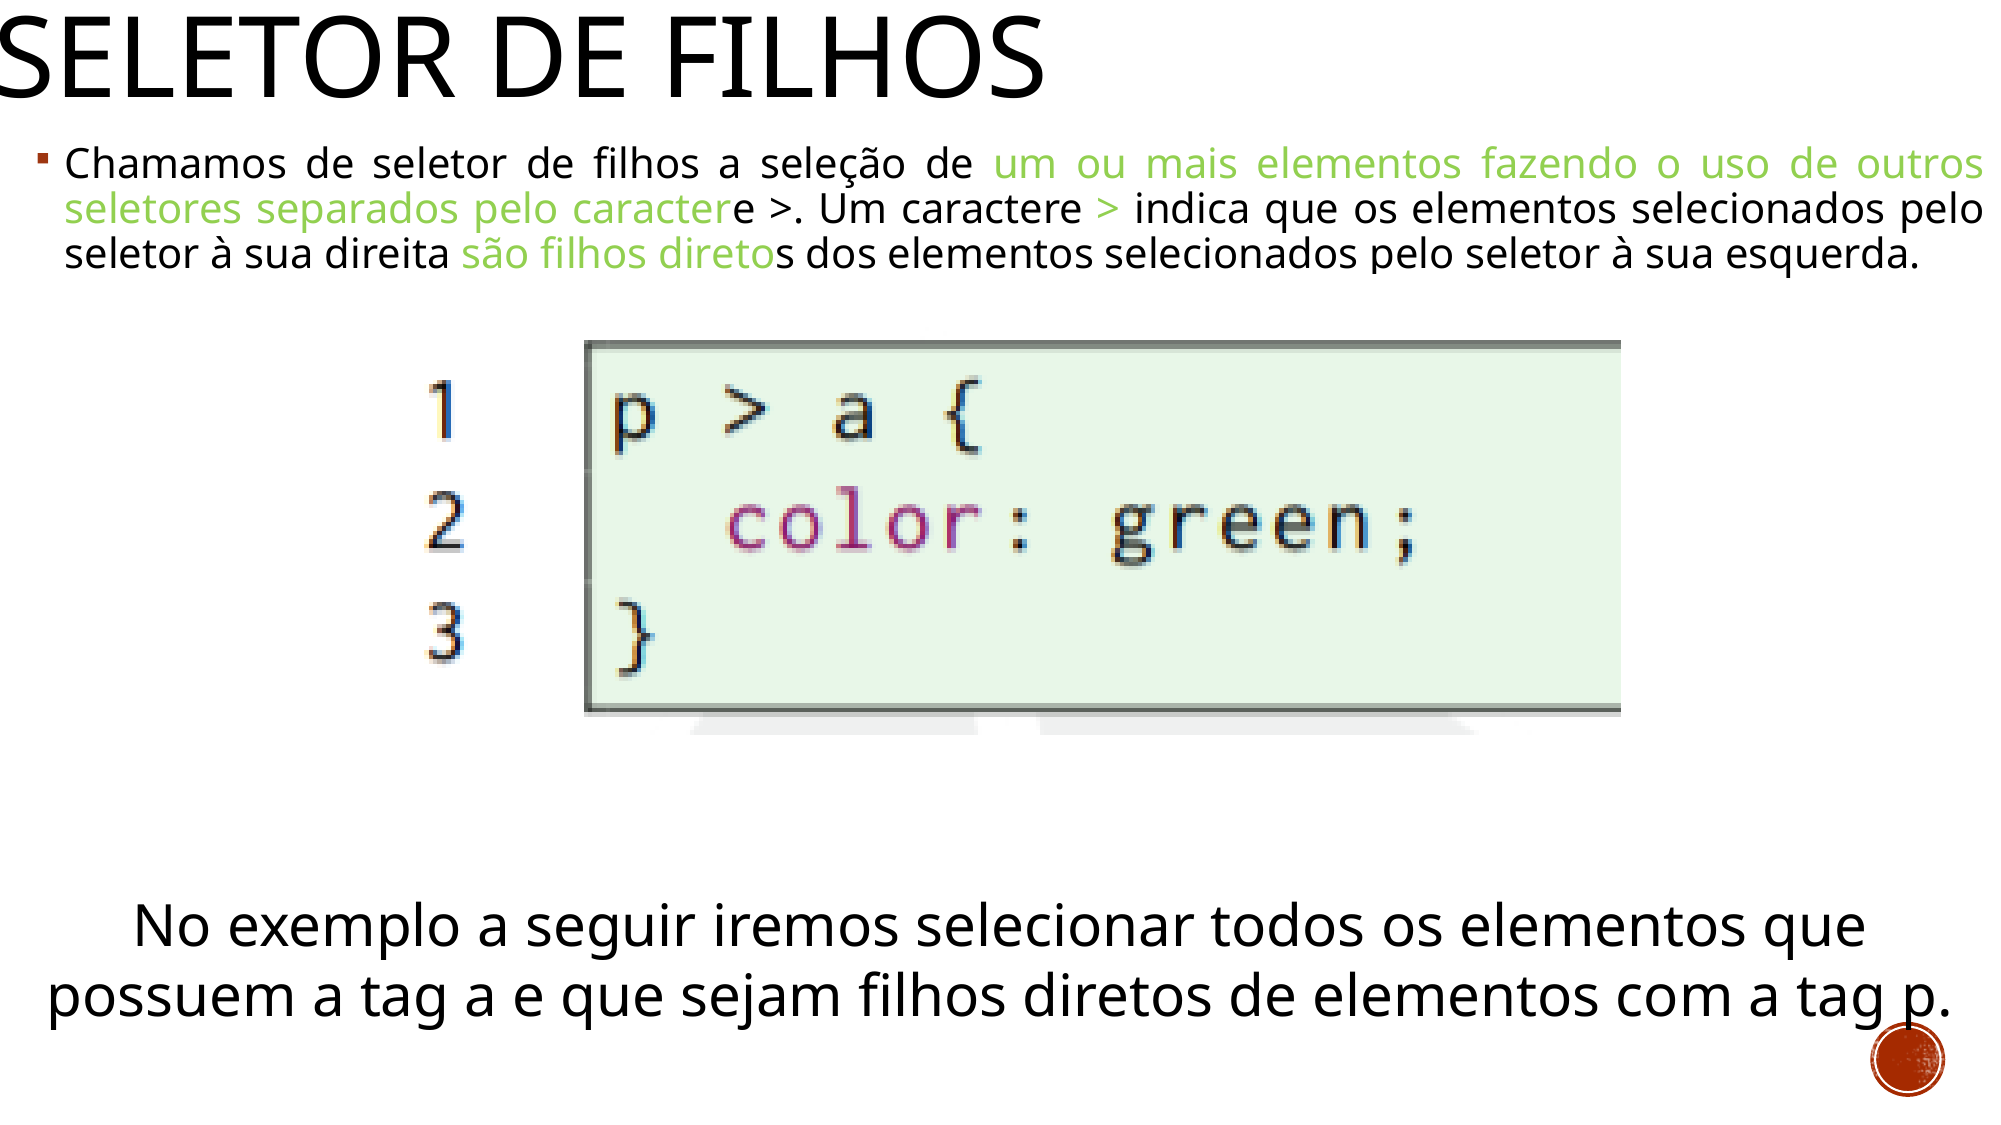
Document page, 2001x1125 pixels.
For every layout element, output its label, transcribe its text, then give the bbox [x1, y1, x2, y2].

picture [399, 274, 1621, 735]
list Chamamos de seletor de filhos a seleção de um ou mais elementos fazendo o uso de outros seletores separados pelo caractere >. Um caractere > indica que os elementos selecionados pelo seletor à sua direita são filhos diretos dos elementos selecionados pelo seletor à sua esquerda. [19, 135, 2000, 800]
text_box No exemplo a seguir iremos selecionar todos os elementos que possuem a tag a e que sejam filhos diretos de elementos com a tag p. [0, 880, 2000, 1036]
title Seletor de filhos [0, 0, 1628, 194]
